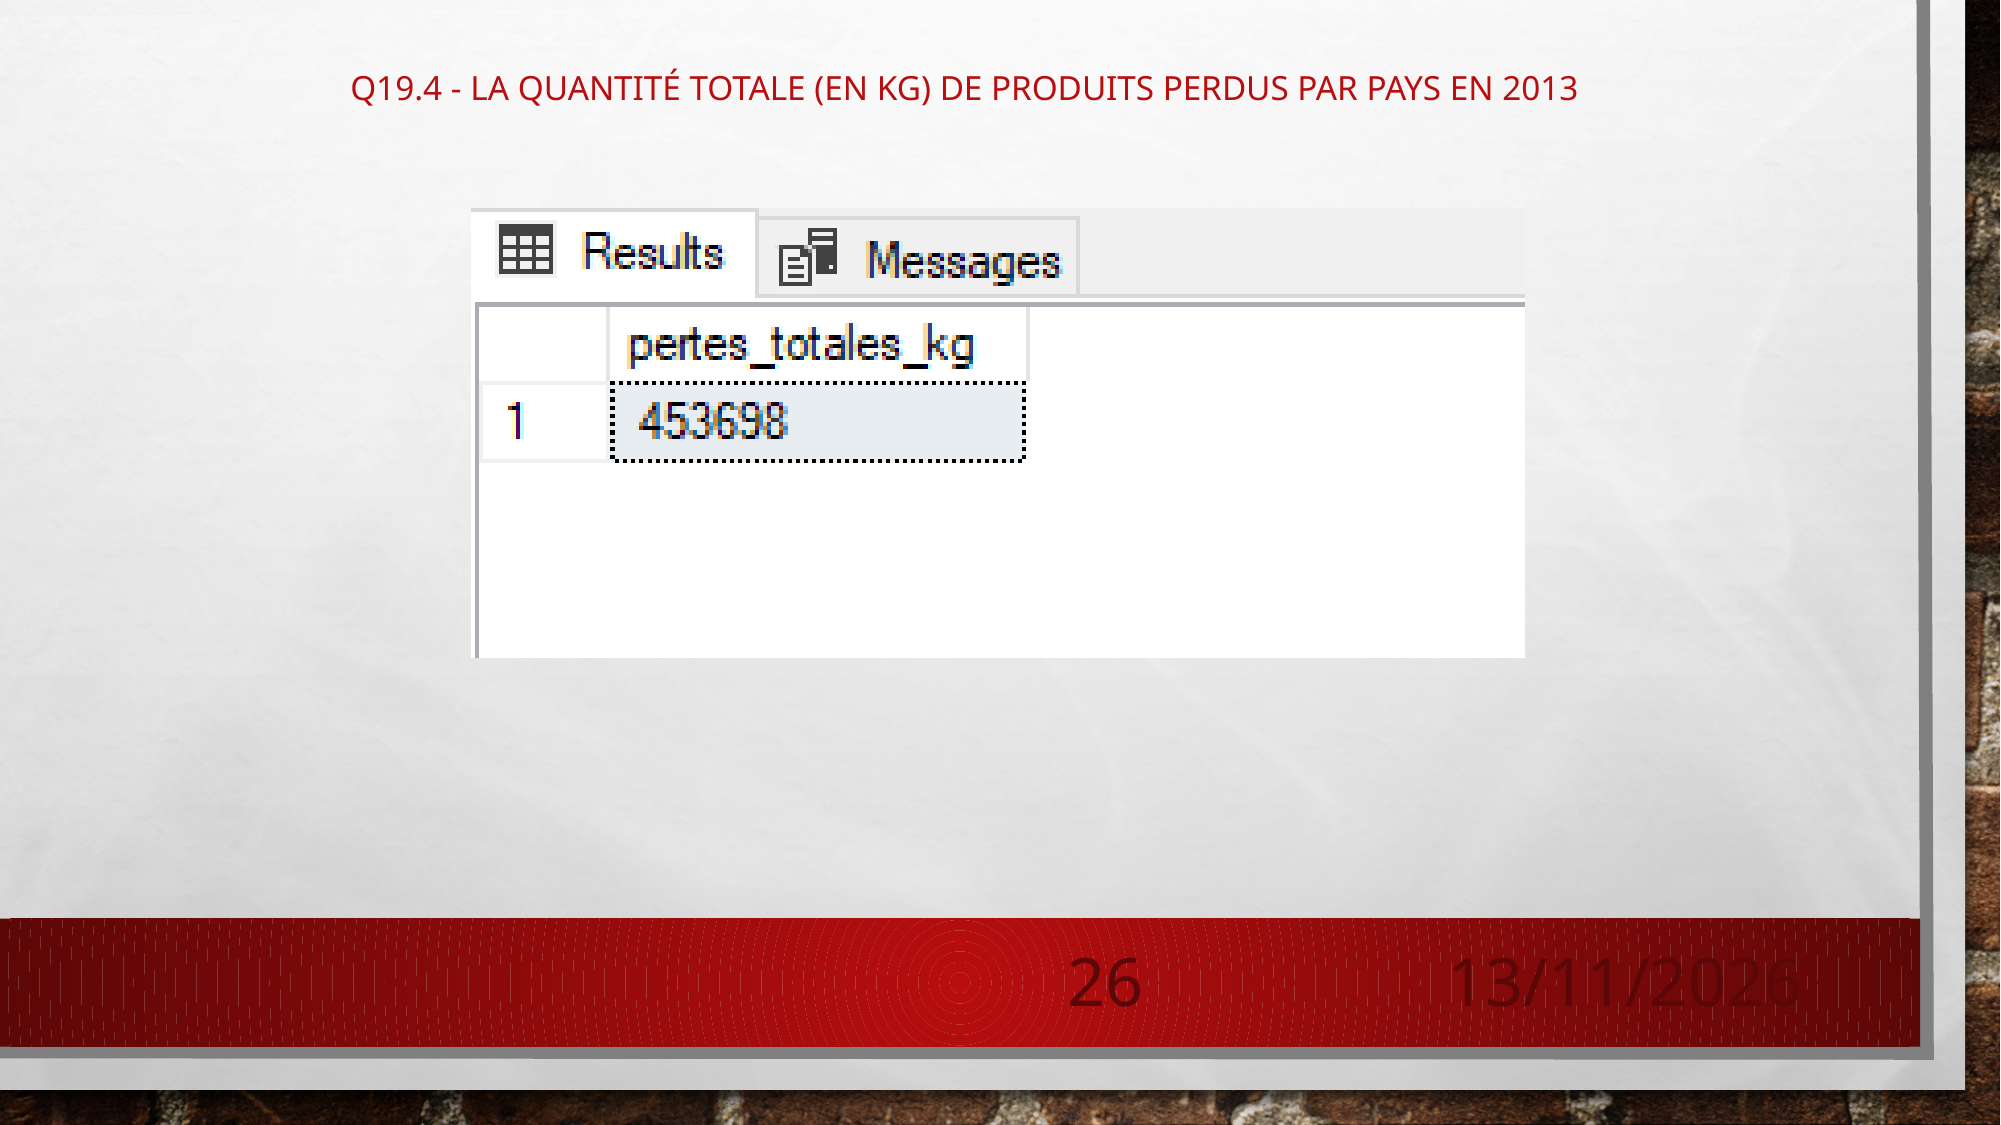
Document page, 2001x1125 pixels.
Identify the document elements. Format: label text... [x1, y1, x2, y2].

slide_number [1197, 944, 1818, 1027]
slide_number 26 [1031, 944, 1181, 1027]
picture [470, 208, 1525, 658]
picture [0, 0, 2000, 1125]
title Q19.4 - La quantité totale (en kg) de produits perdus par pays en 2013 [112, 38, 1818, 141]
